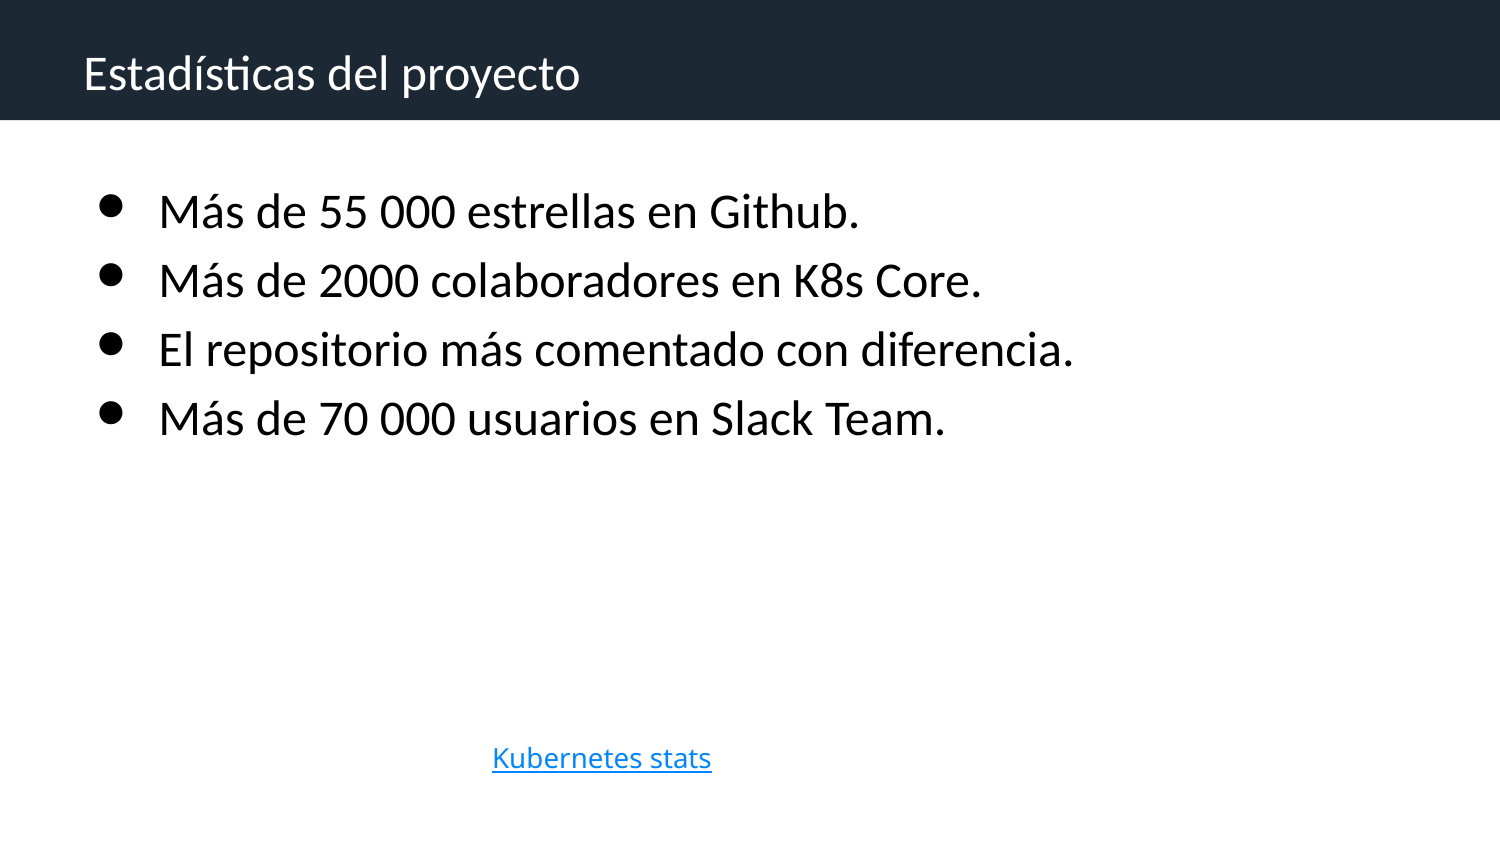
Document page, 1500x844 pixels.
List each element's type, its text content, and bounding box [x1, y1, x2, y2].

text_box [0, 0, 1500, 121]
text_box Estadísticas del proyecto Más de 55 000 estrellas en Github. Más de 2000 colaboradores en K8s Core. El repositorio más comentado con diferencia. Más de 70 000 usuarios en Slack Team. [83, 31, 1444, 89]
list Kubernetes stats [477, 720, 1050, 794]
